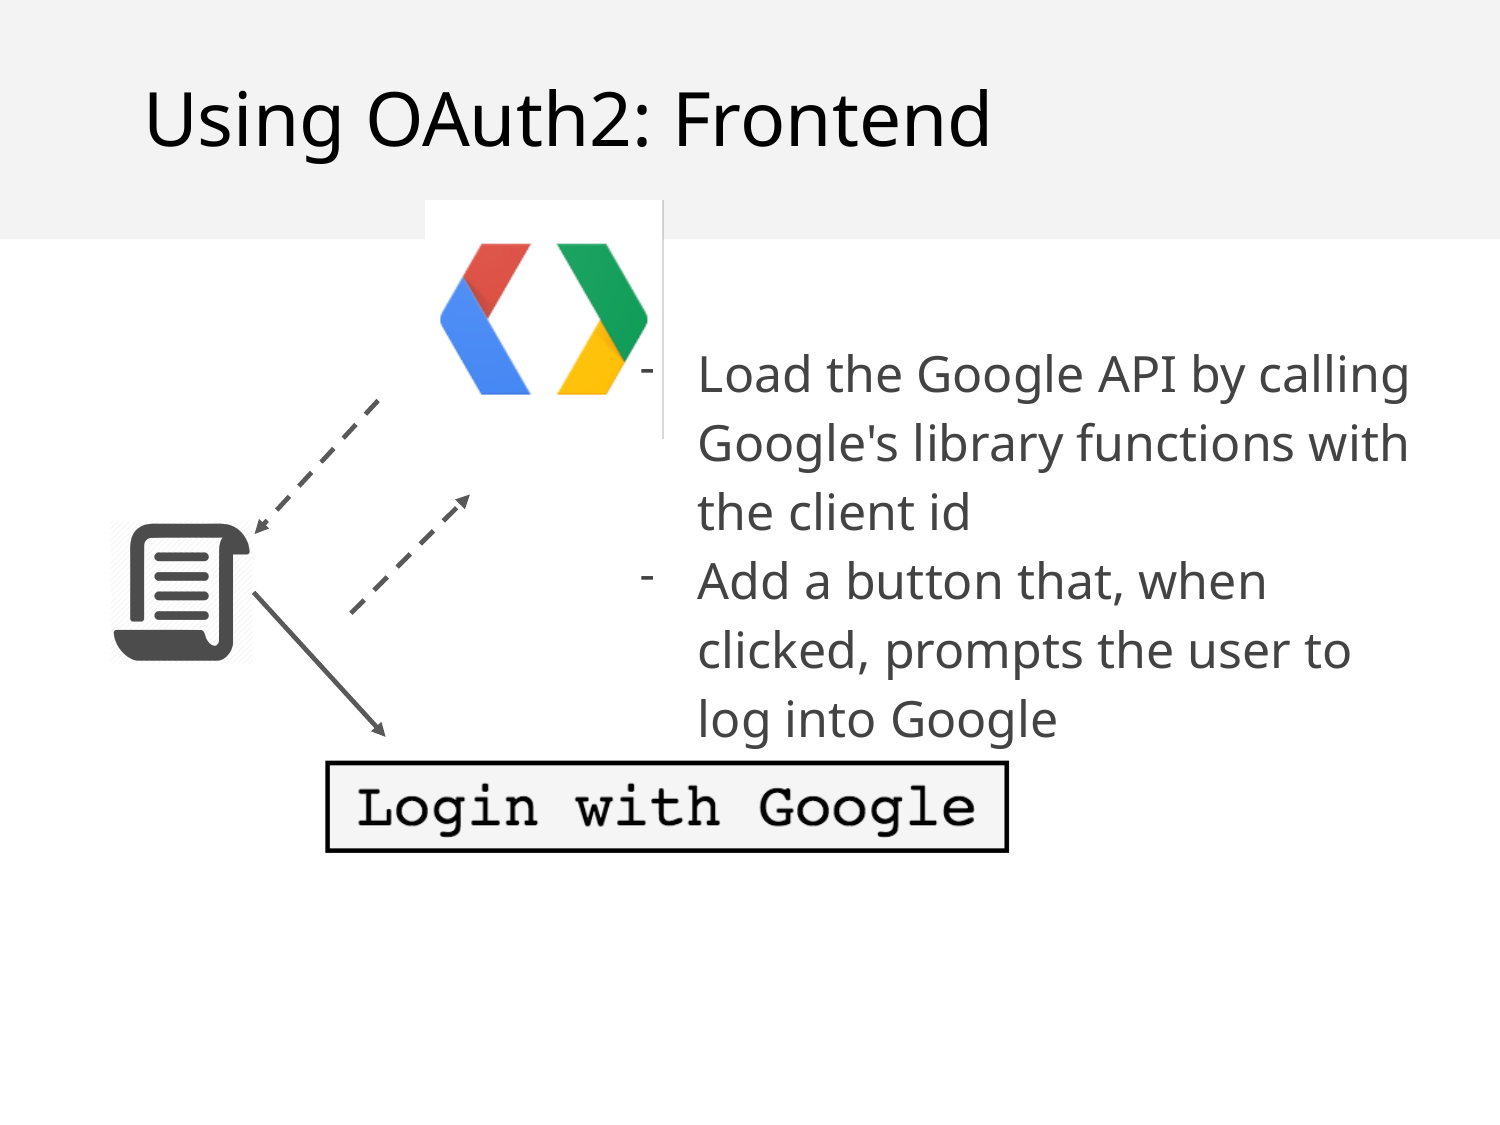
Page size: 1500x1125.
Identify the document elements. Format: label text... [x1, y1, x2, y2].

picture [424, 200, 668, 439]
text_box [258, 597, 386, 737]
text_box Using OAuth2: Frontend [128, 56, 1372, 183]
text_box Load the Google API by calling Google's library functions with the client id Add a button that, when clicked, prompts the user to log into Google [608, 318, 1444, 910]
text_box [350, 494, 470, 614]
picture [108, 519, 254, 665]
text_box [257, 400, 379, 533]
picture [313, 757, 1042, 884]
